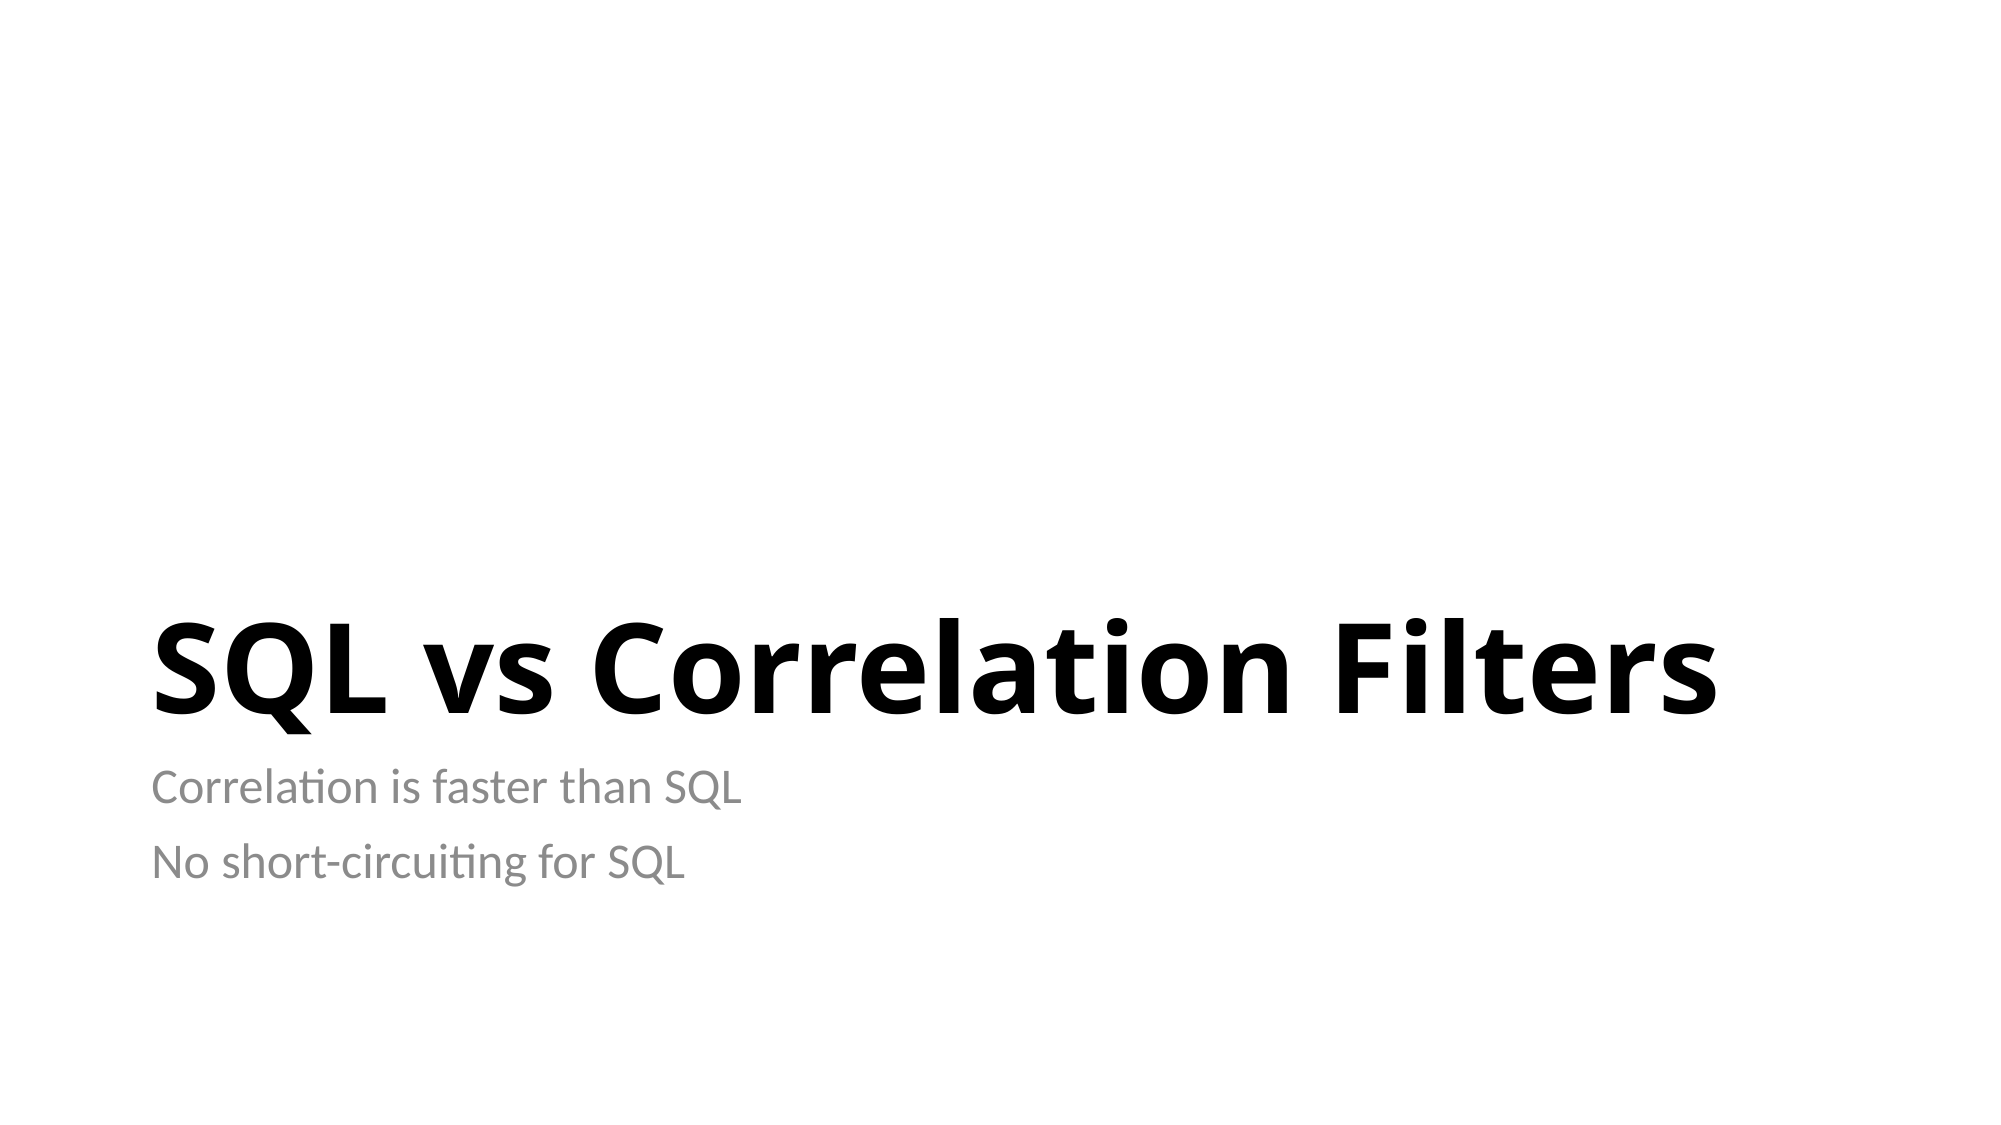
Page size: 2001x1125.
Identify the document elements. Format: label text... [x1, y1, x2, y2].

list Correlation is faster than SQL No short-circuiting for SQL [136, 752, 1862, 999]
title SQL vs Correlation Filters [136, 280, 1862, 749]
